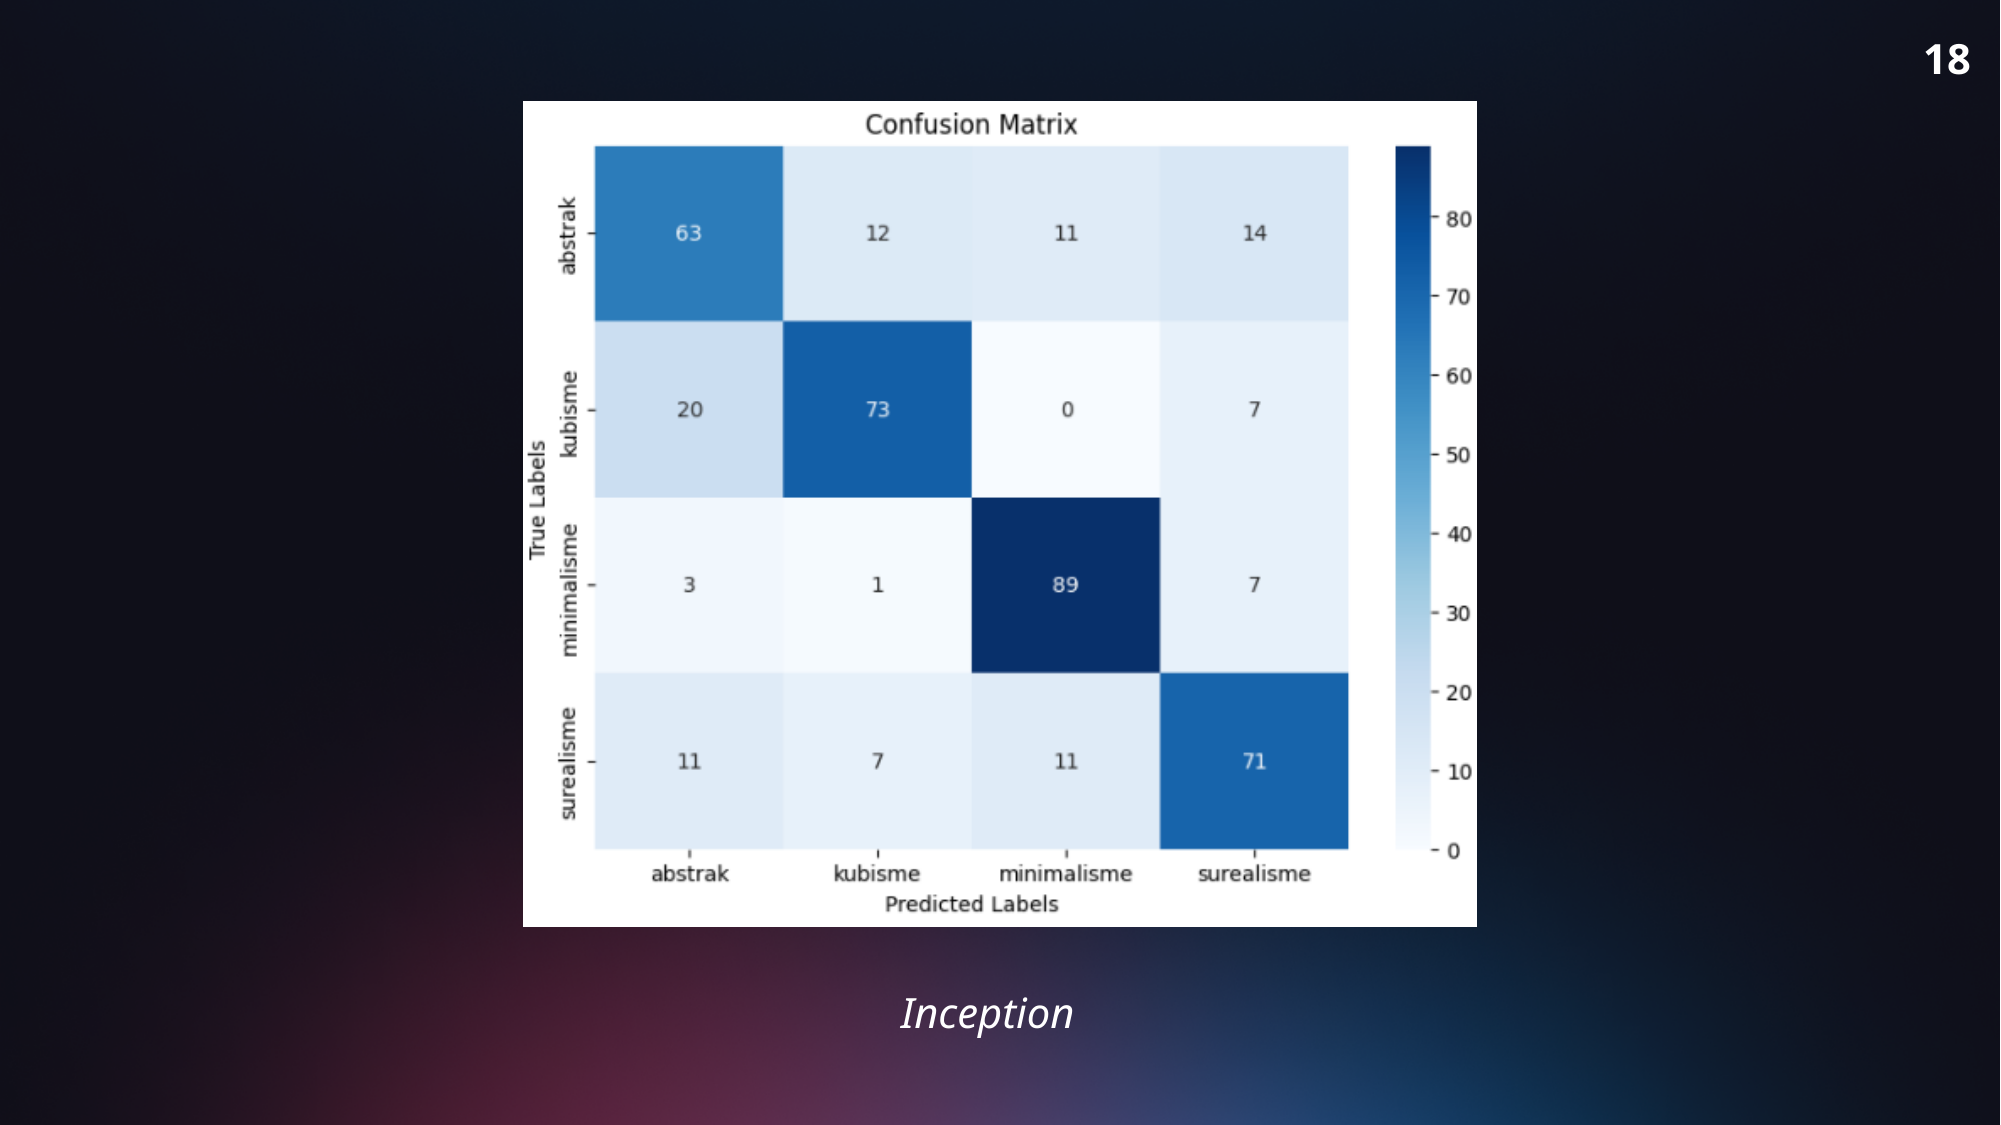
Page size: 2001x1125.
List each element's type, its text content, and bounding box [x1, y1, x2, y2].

text_box Inception [886, 979, 1114, 1045]
picture [0, 0, 2000, 1125]
text_box 18 [1908, 25, 1986, 91]
